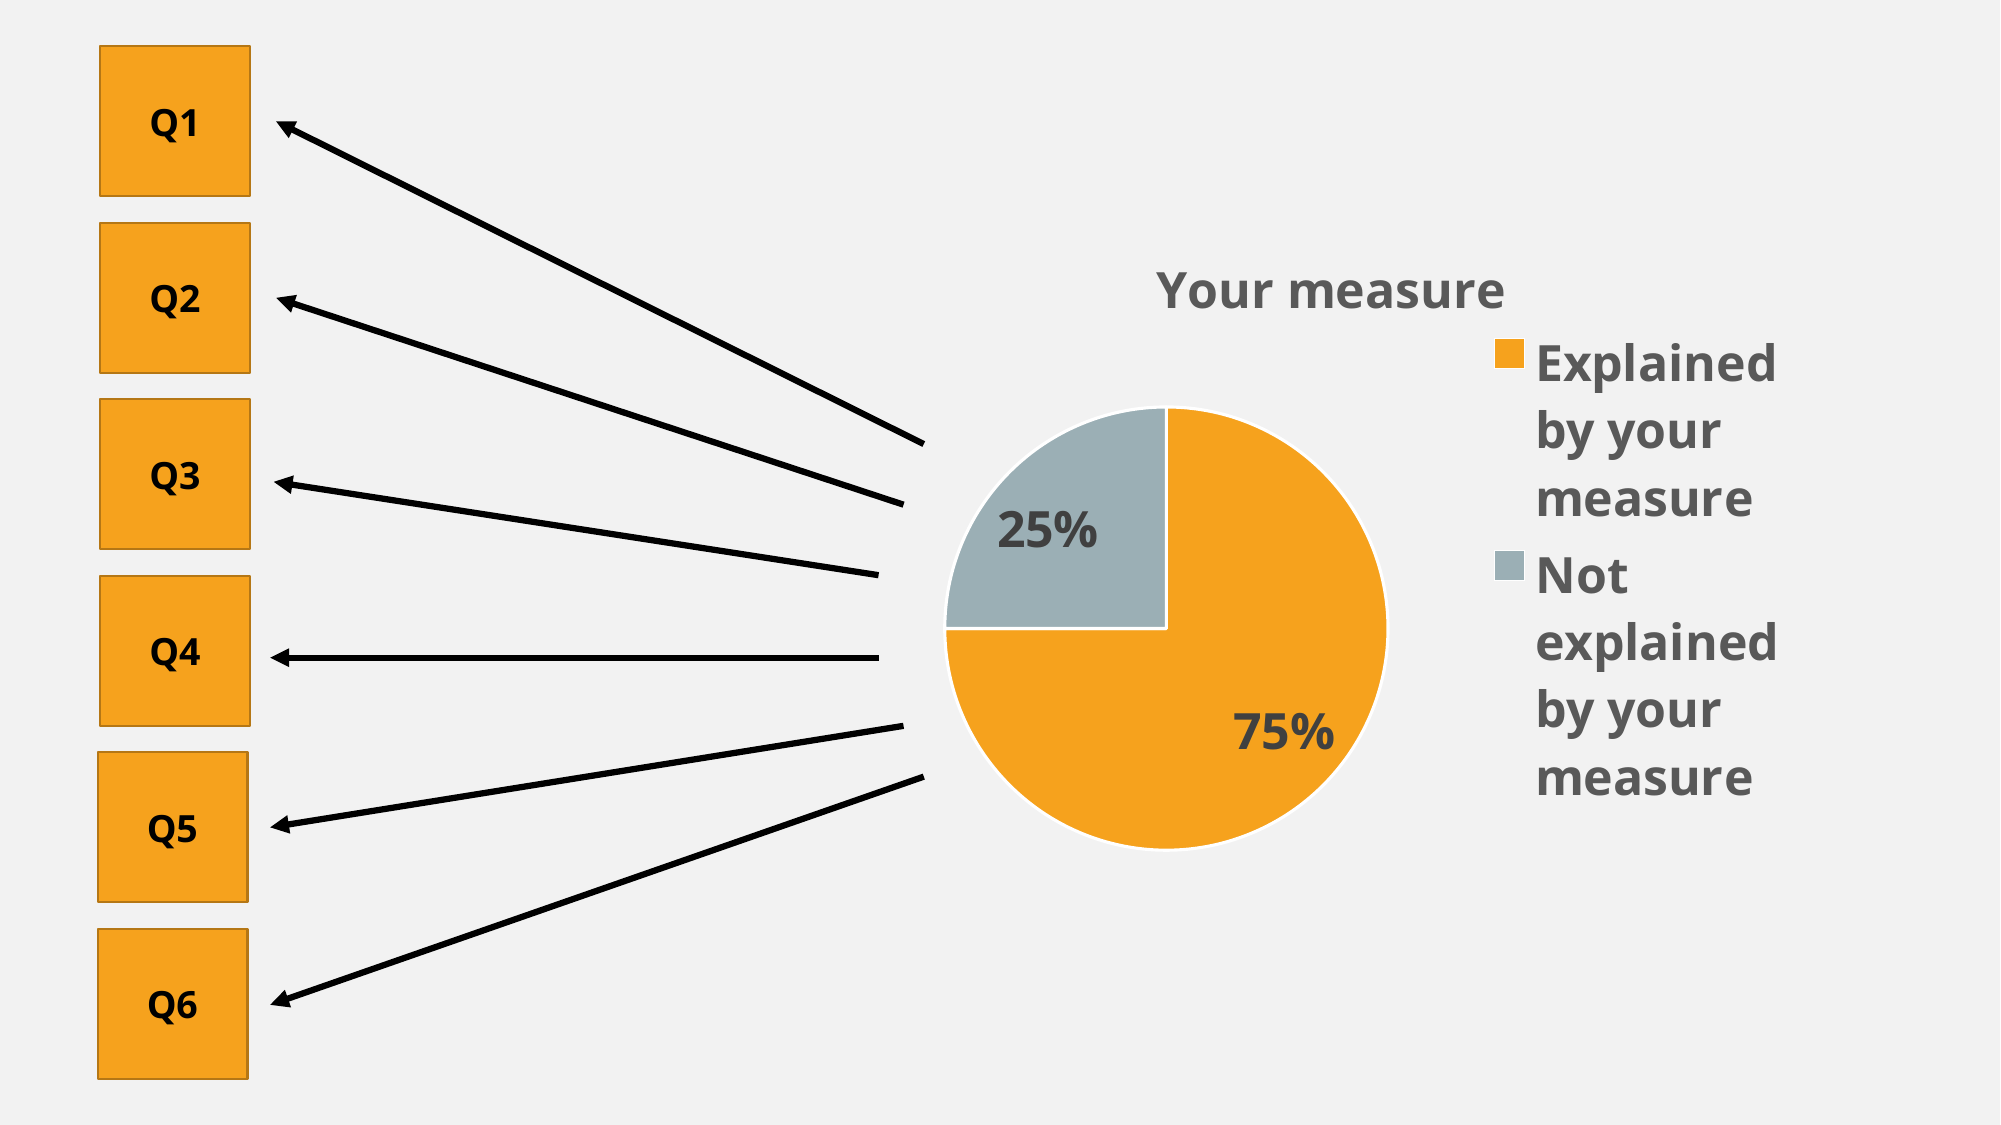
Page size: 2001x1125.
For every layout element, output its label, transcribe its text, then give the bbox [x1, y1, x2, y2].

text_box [276, 297, 854, 481]
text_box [270, 776, 924, 1005]
chart [854, 217, 1809, 921]
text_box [270, 725, 854, 776]
text_box Q1 [99, 45, 251, 197]
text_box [273, 481, 854, 576]
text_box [276, 121, 924, 297]
text_box Q2 [99, 222, 251, 374]
text_box Q3 [99, 398, 251, 550]
text_box Q5 [97, 751, 249, 903]
text_box Q6 [97, 928, 249, 1080]
text_box Q4 [99, 575, 251, 727]
